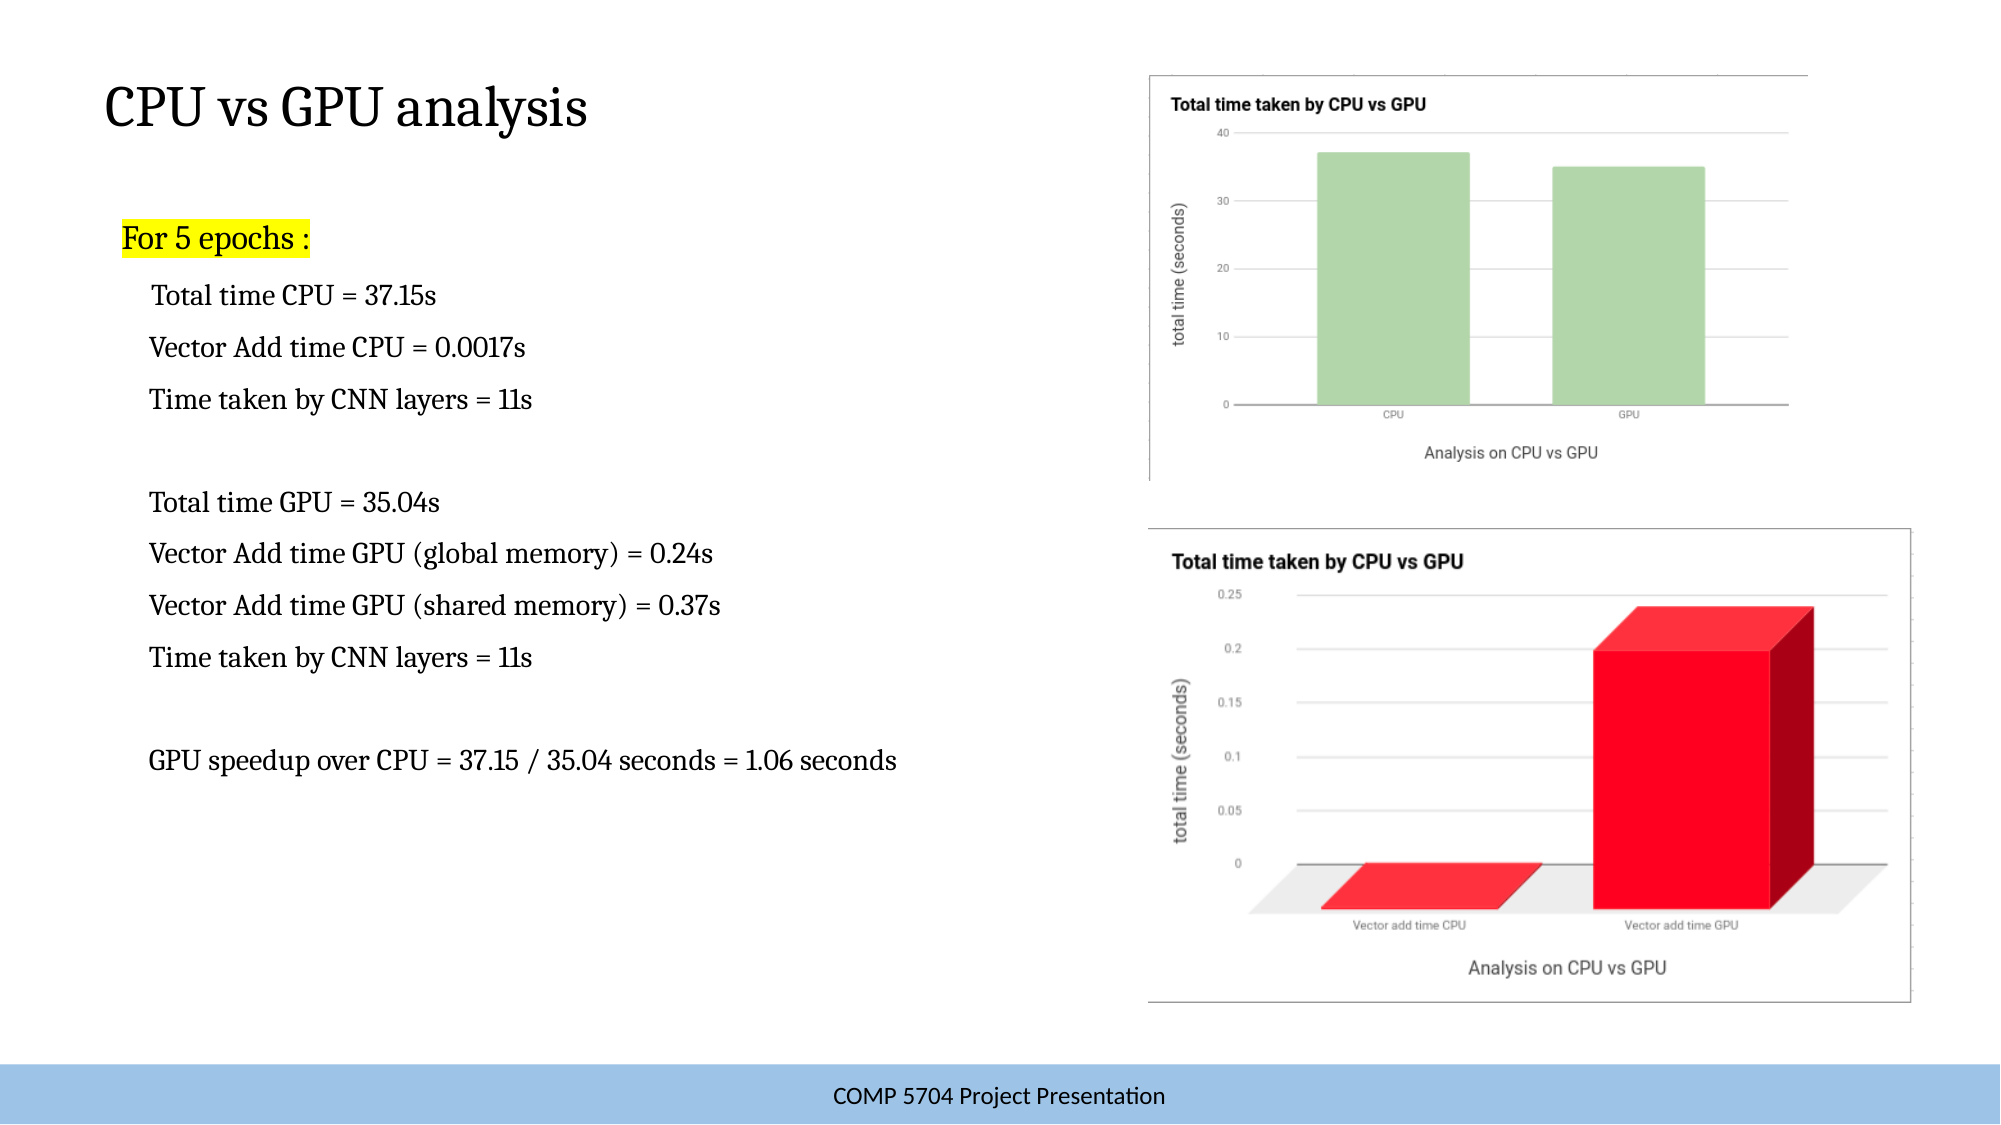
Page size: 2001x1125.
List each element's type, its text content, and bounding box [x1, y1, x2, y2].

subtitle For 5 epochs : Total time CPU = 37.15s Vector Add time CPU = 0.0017s Time taken by CNN layers = 11s Total time GPU = 35.04s Vector Add time GPU (global memory) = 0.24s Vector Add time GPU (shared memory) = 0.37s Time taken by CNN layers = 11s GPU speedup over CPU = 37.15 / 35.04 seconds = 1.06 seconds [106, 212, 1138, 843]
title CPU vs GPU analysis [90, 51, 1889, 147]
picture [1148, 74, 1808, 481]
footer COMP 5704 Project Presentation [0, 1064, 2000, 1125]
picture [1148, 528, 1914, 1003]
